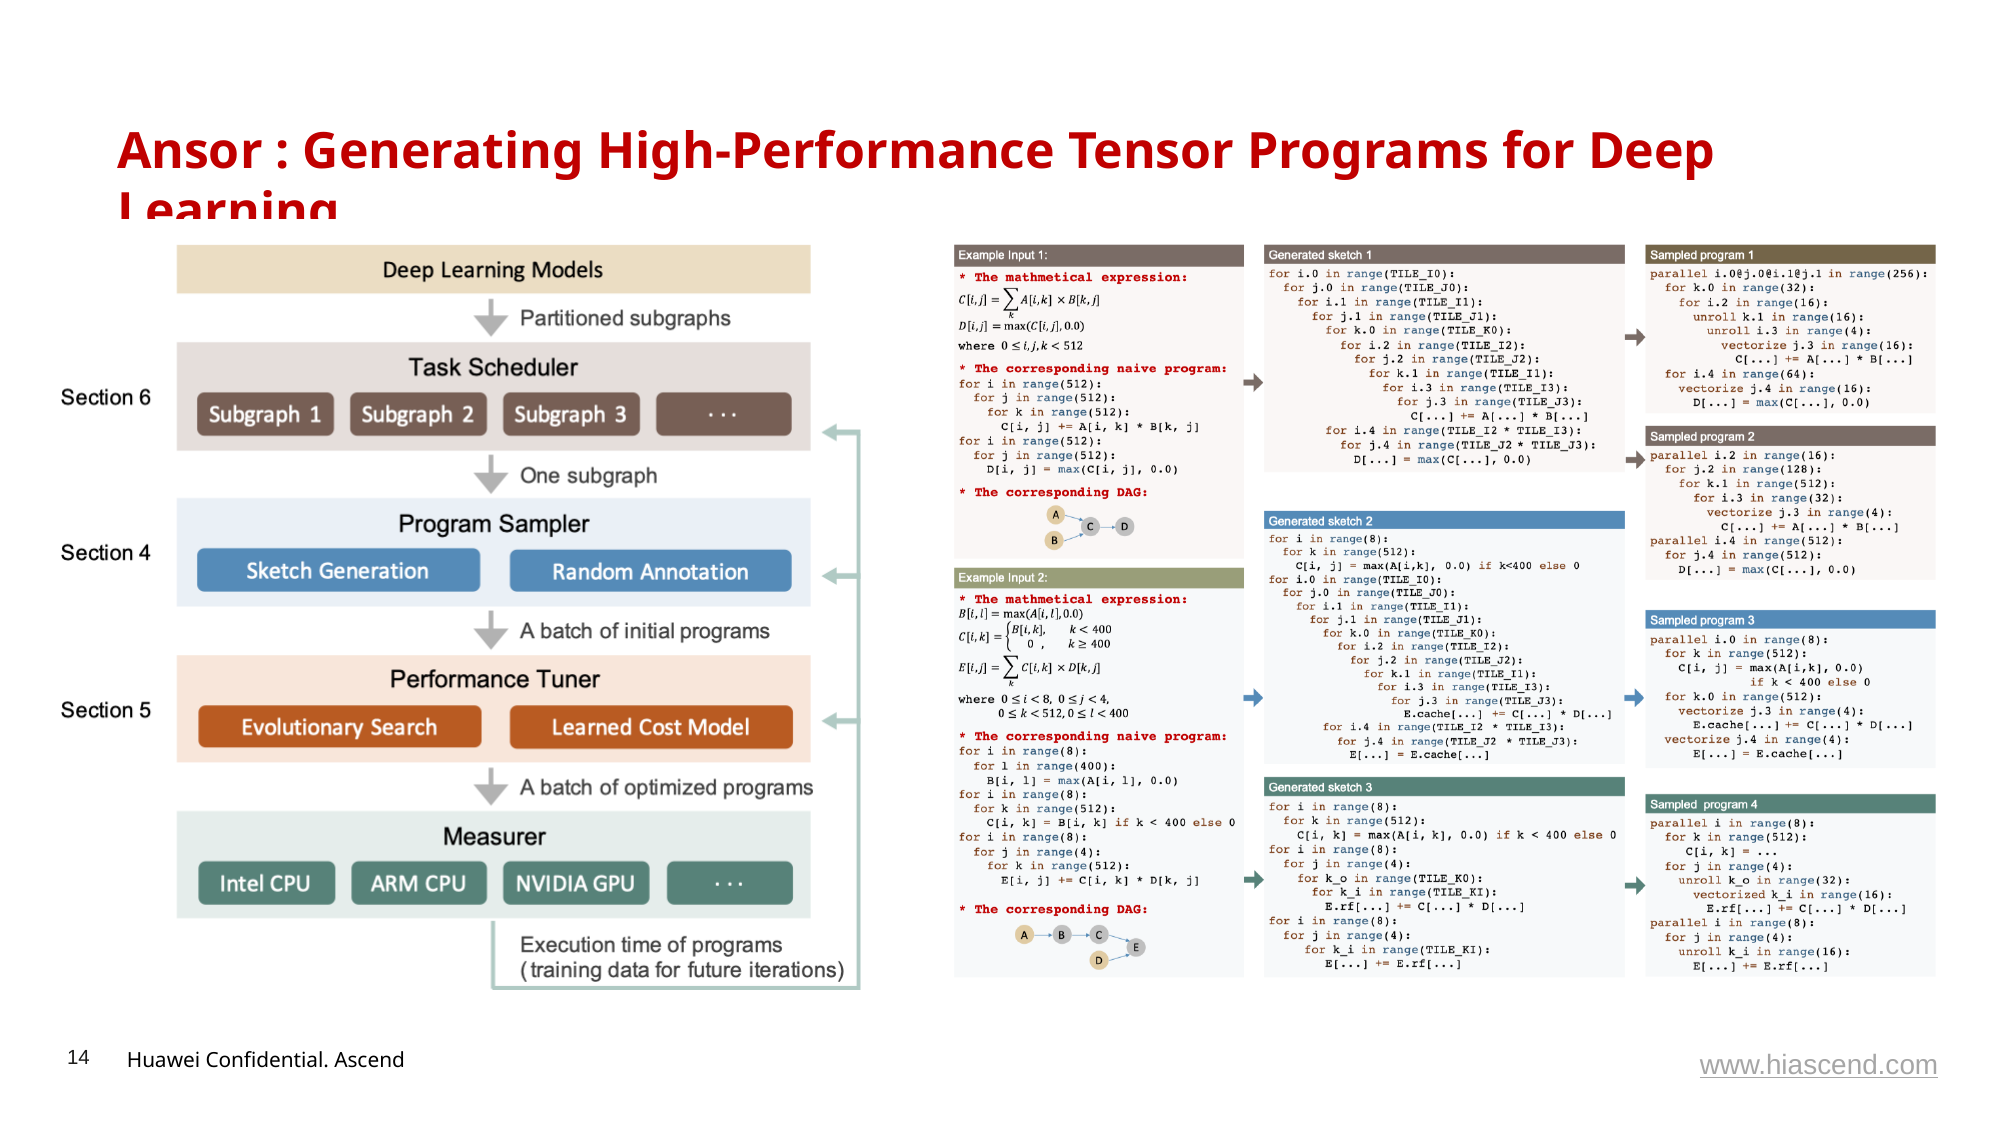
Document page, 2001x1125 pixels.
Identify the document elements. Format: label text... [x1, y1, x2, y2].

picture [3, 219, 892, 995]
picture [944, 231, 1946, 981]
title Ansor : Generating High-Performance Tensor Programs for Deep Learning [102, 111, 1901, 209]
